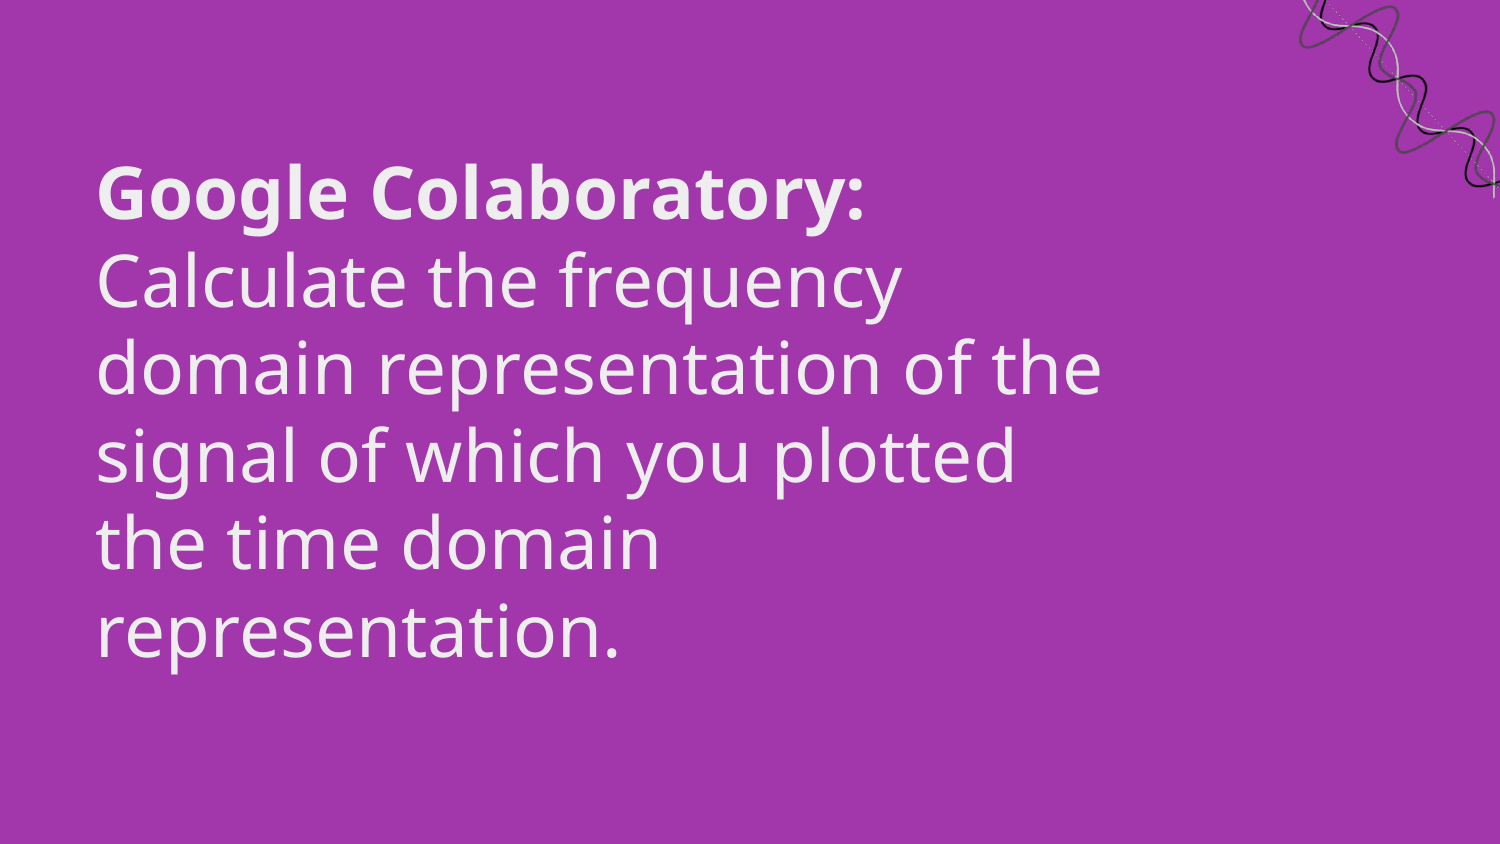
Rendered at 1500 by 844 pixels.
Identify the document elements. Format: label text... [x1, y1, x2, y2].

title Google Colaboratory: Calculate the frequency domain representation of the signal of which you plotted the time domain representation. [80, 73, 1125, 745]
picture [1155, 0, 1500, 338]
